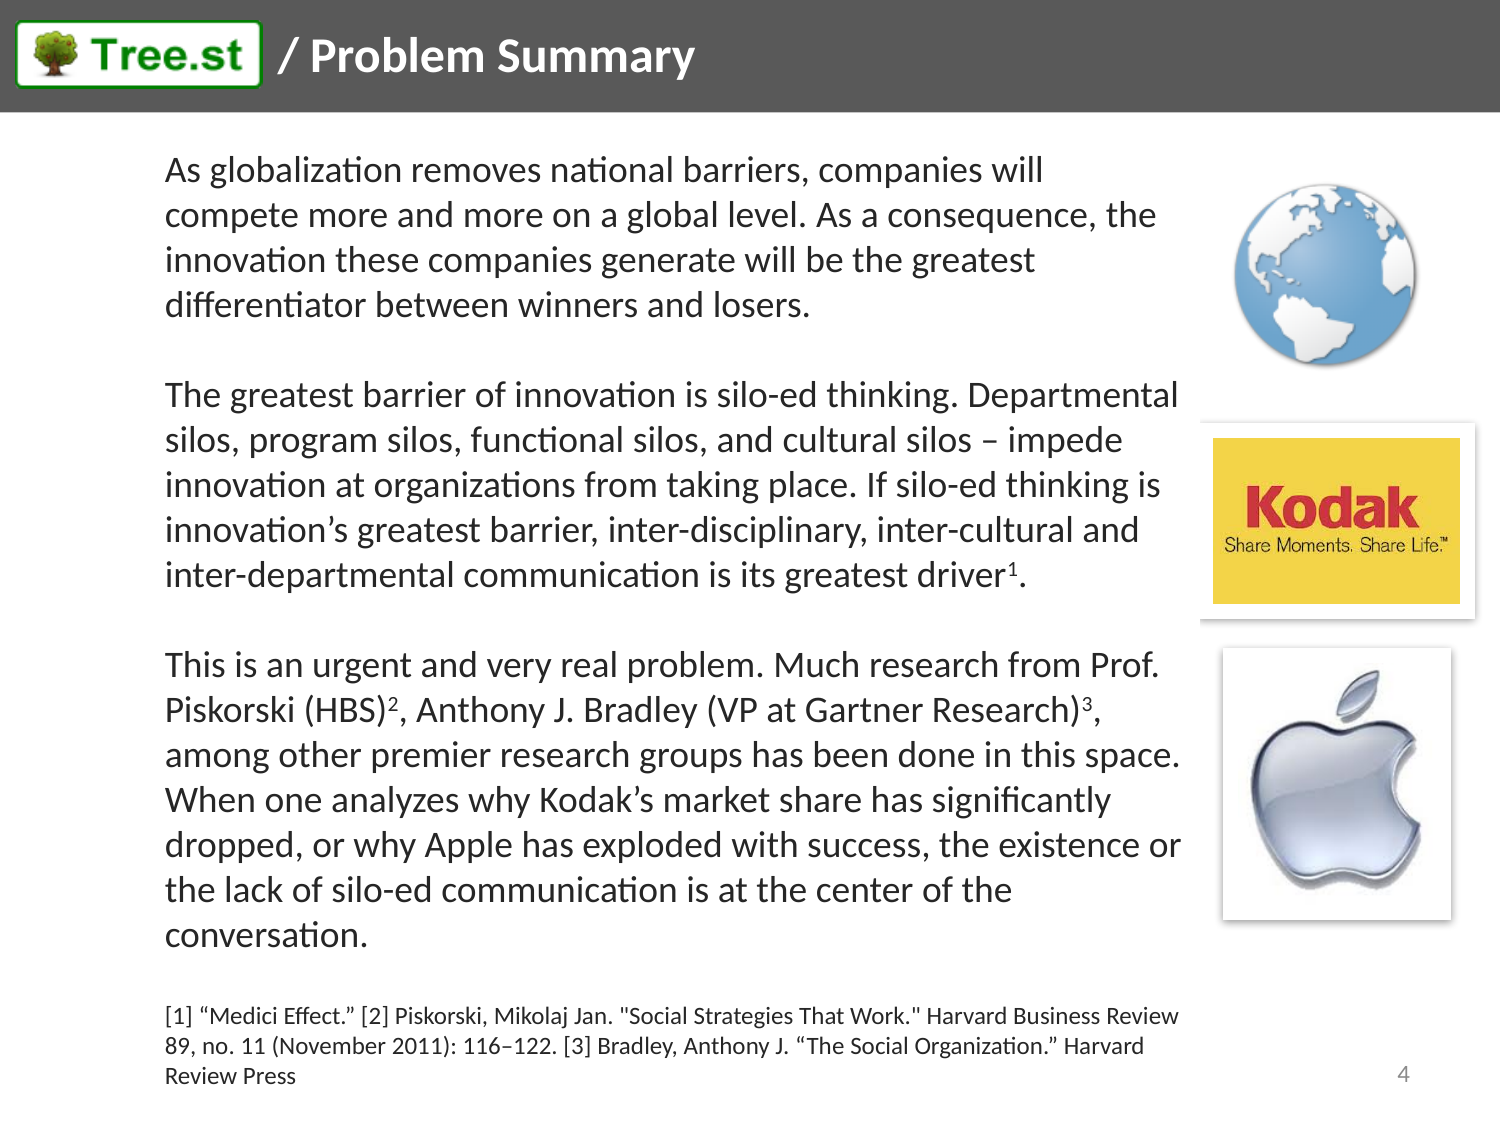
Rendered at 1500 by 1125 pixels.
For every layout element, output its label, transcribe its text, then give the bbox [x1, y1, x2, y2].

text_box / Problem Summary [262, 15, 1388, 91]
text_box As globalization removes national barriers, companies will compete more and more on a global level. As a consequence, the innovation these companies generate will be the greatest differentiator between winners and losers. The greatest barrier of innovation is silo-ed thinking. Departmental silos, program silos, functional silos, and cultural silos – impede innovation at organizations from taking place. If silo-ed thinking is innovation’s greatest barrier, inter-disciplinary, inter-cultural and inter-departmental communication is its greatest driver1. This is an urgent and very real problem. Much research from Prof. Piskorski (HBS)2, Anthony J. Bradley (VP at Gartner Research)3, among other premier research groups has been done in this space. When one analyzes why Kodak’s market share has significantly dropped, or why Apple has exploded with success, the existence or the lack of silo-ed communication is at the center of the conversation. [1] “Medici Effect.” [2] Piskorski, Mikolaj Jan. "Social Strategies That Work." Harvard Business Review 89, no. 11 (November 2011): 116–122. [3] Bradley, Anthony J. “The Social Organization.” Harvard Review Press [149, 137, 1200, 1098]
picture [15, 20, 263, 89]
picture [1212, 437, 1461, 605]
picture [1224, 174, 1430, 380]
slide_number 4 [1074, 1042, 1425, 1103]
text_box [0, 0, 1500, 115]
picture [1237, 662, 1437, 906]
